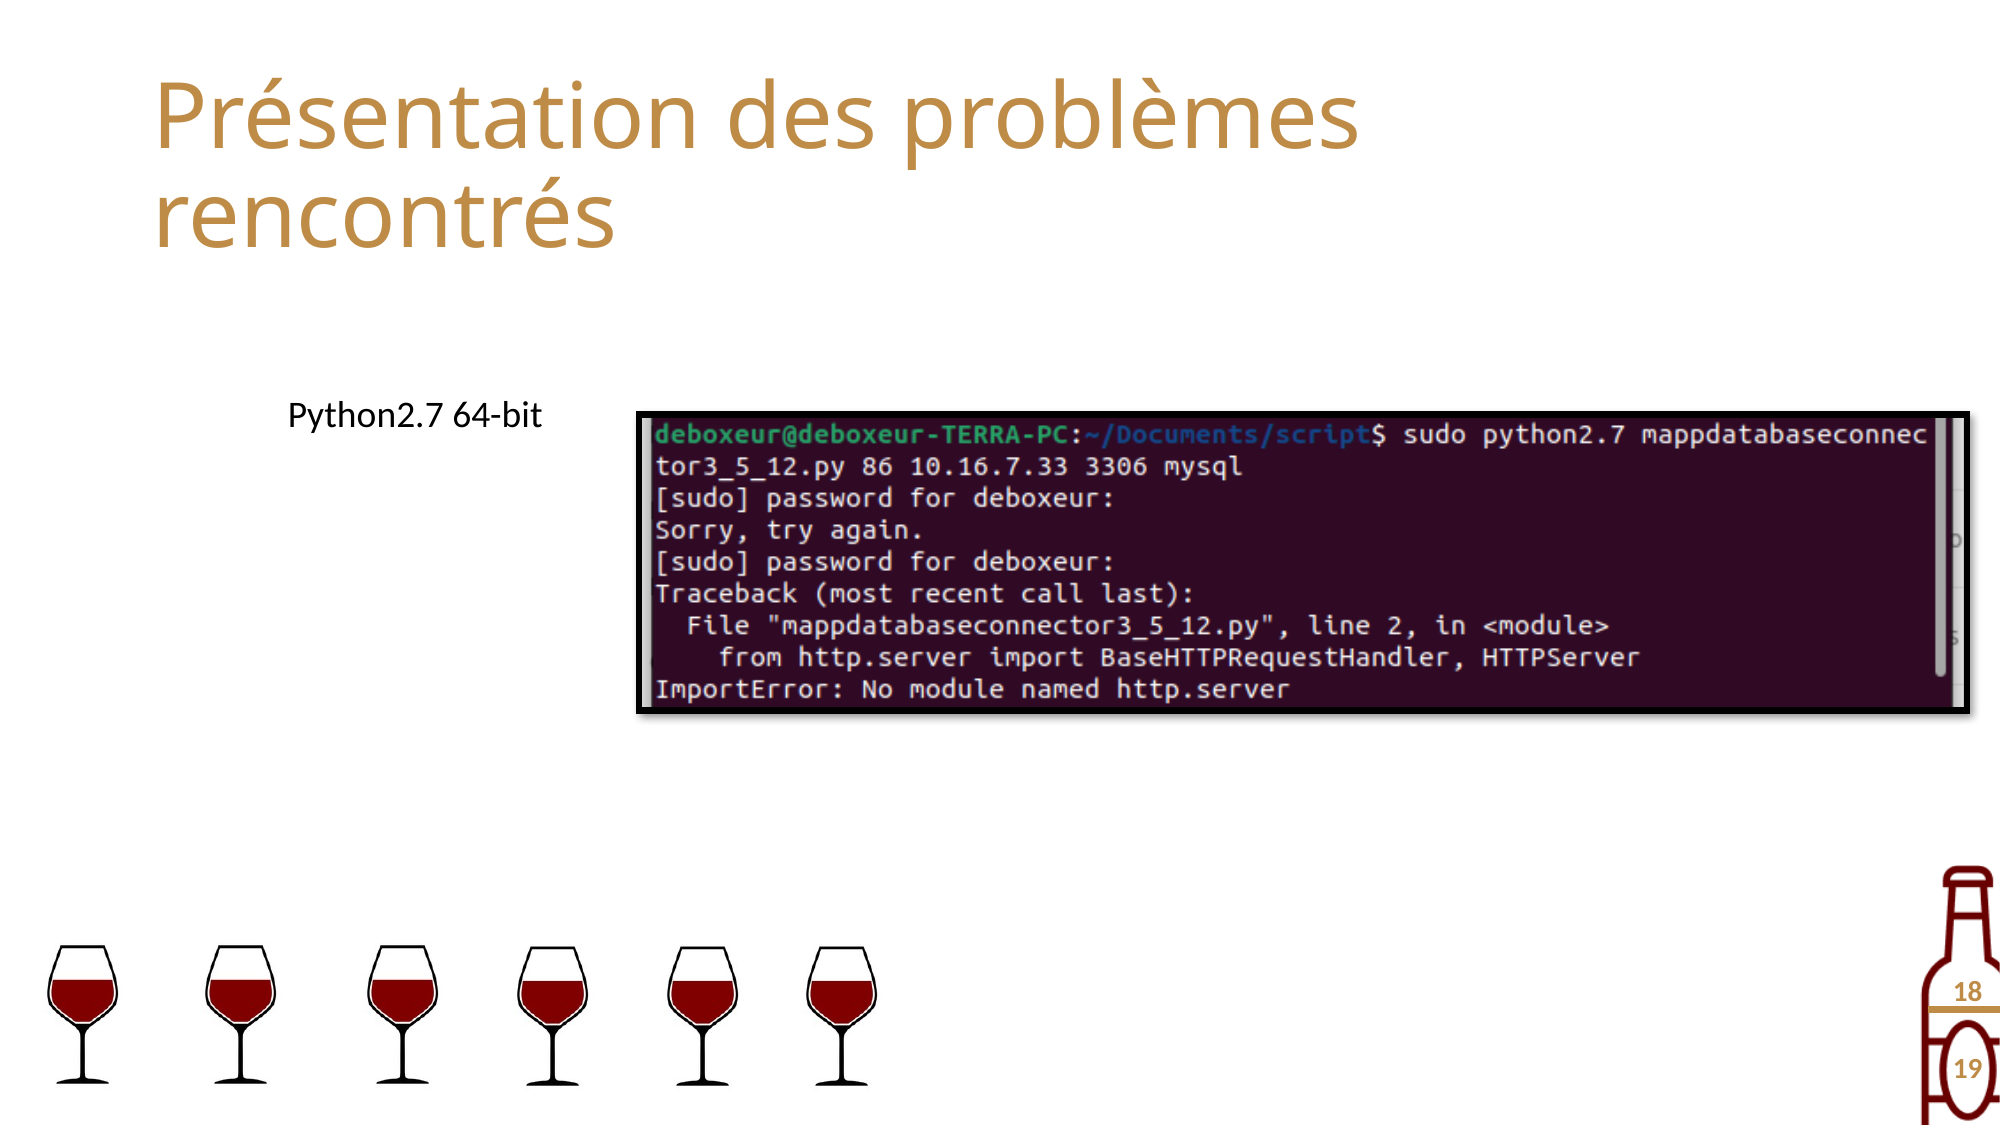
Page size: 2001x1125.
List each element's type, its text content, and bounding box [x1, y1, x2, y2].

picture [641, 417, 1964, 708]
text_box Python2.7 64-bit [273, 382, 705, 442]
picture [511, 935, 598, 1099]
title Présentation des problèmes rencontrés [137, 59, 1488, 278]
picture [361, 933, 448, 1098]
picture [1905, 865, 2000, 1125]
picture [661, 935, 748, 1099]
picture [41, 933, 128, 1098]
picture [198, 933, 286, 1098]
picture [800, 935, 888, 1099]
